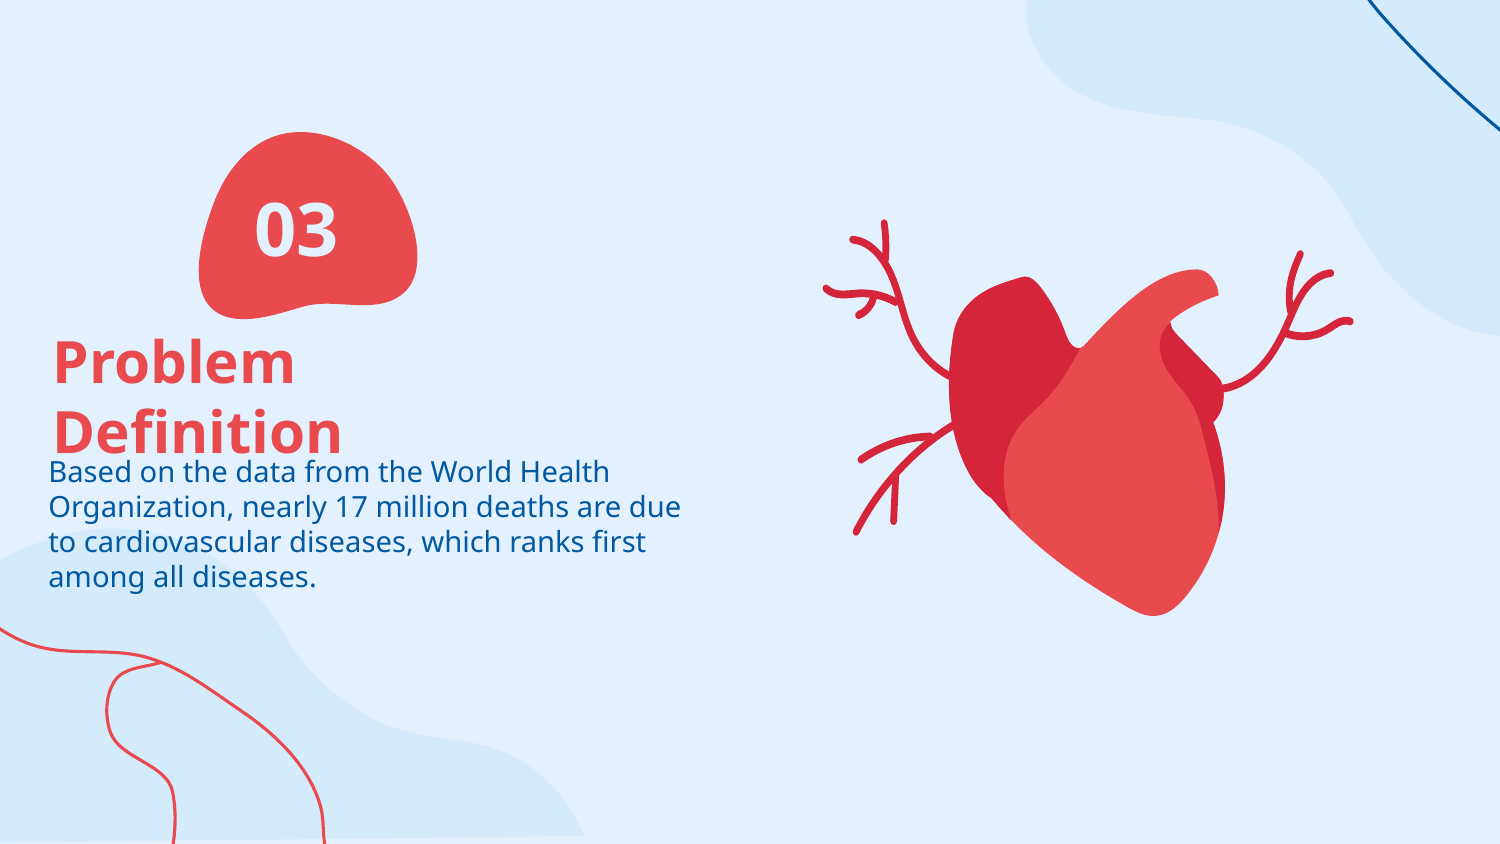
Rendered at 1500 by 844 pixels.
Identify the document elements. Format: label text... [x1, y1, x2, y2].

text_box [198, 132, 418, 299]
title Problem Definition [37, 299, 609, 438]
subtitle Based on the data from the World Health Organization, nearly 17 million deaths are due to cardiovascular diseases, which ranks first among all diseases. [33, 438, 700, 672]
title 03 [239, 167, 377, 288]
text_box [821, 219, 1355, 617]
